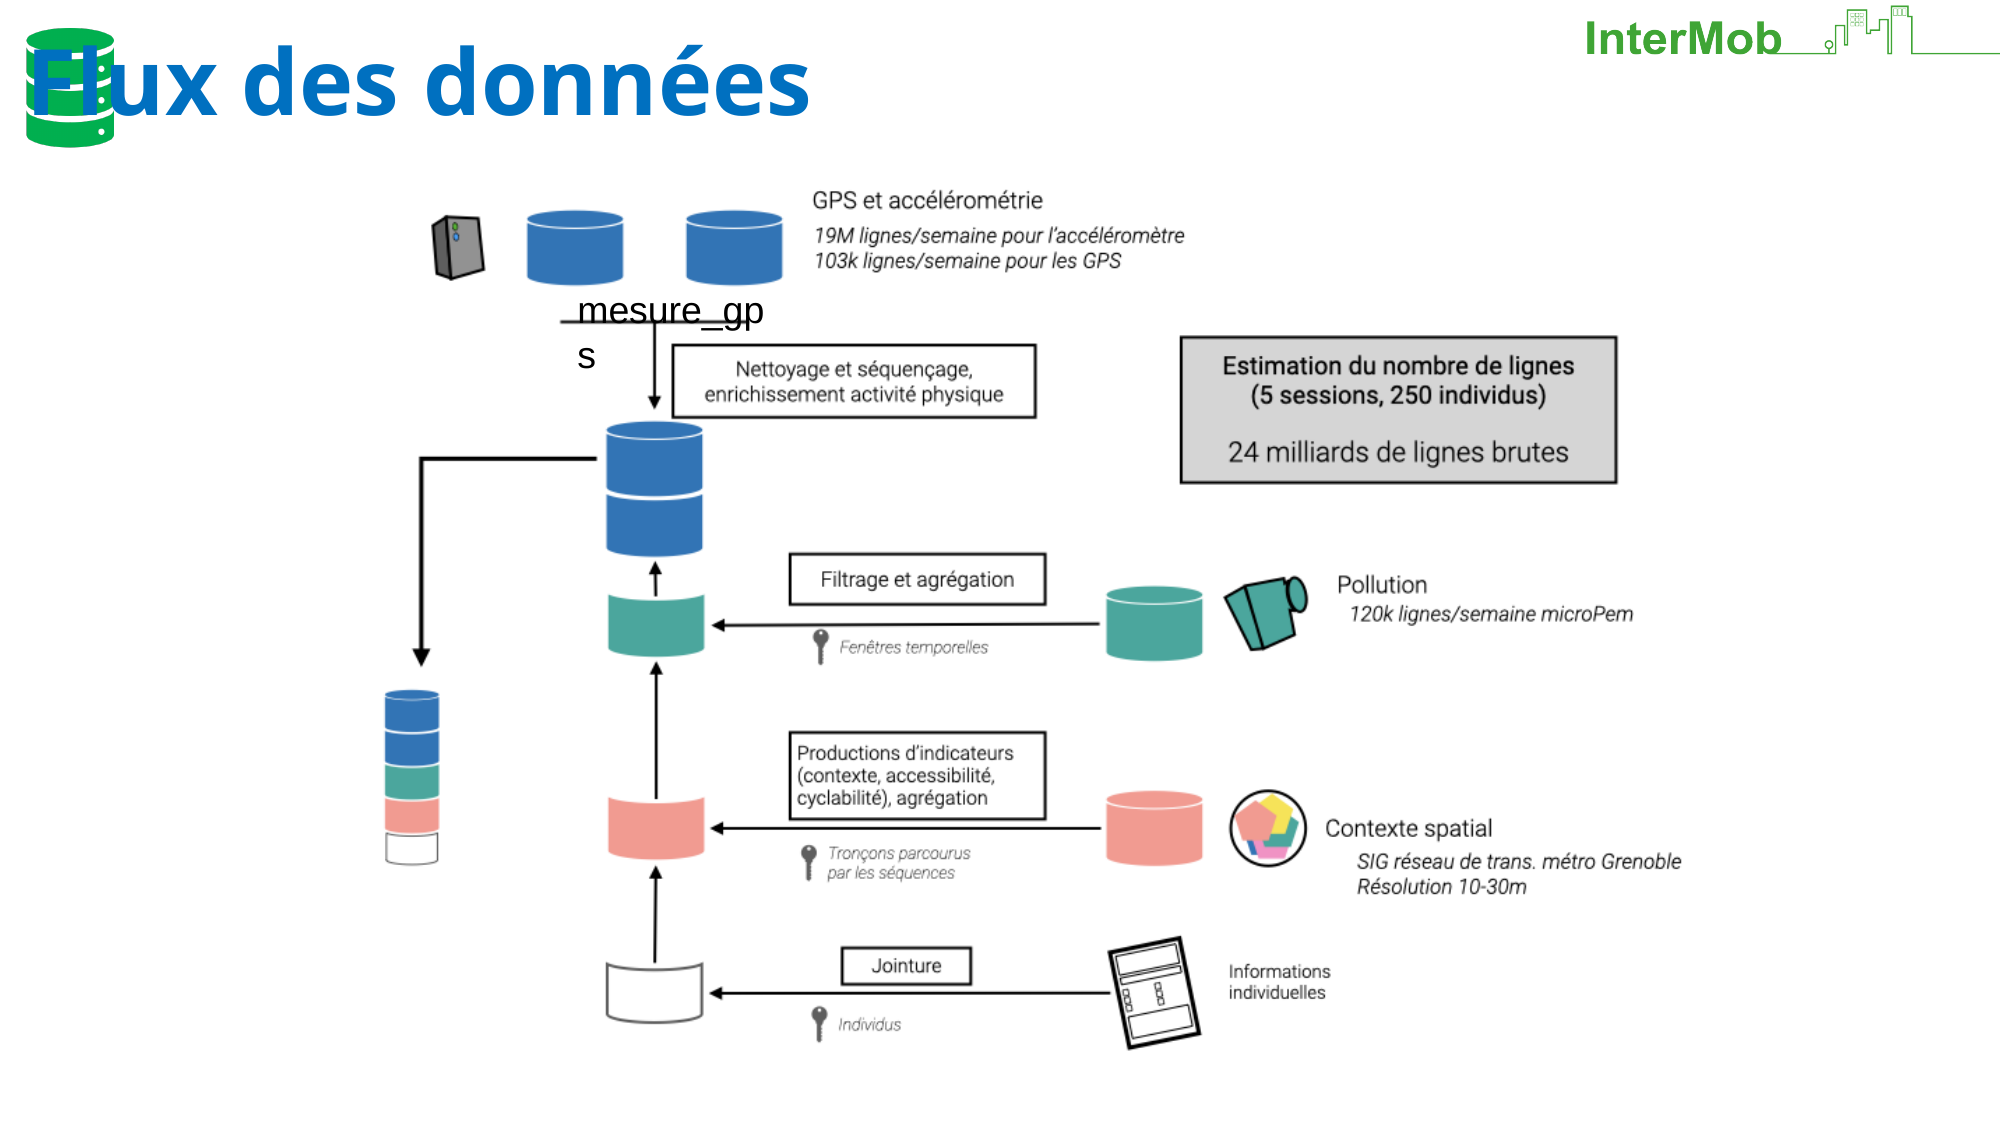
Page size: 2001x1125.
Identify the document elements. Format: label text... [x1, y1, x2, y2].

picture [302, 56, 1733, 1125]
picture [1587, 5, 2000, 55]
picture [0, 12, 146, 163]
text_box Flux des données [149, 16, 945, 141]
